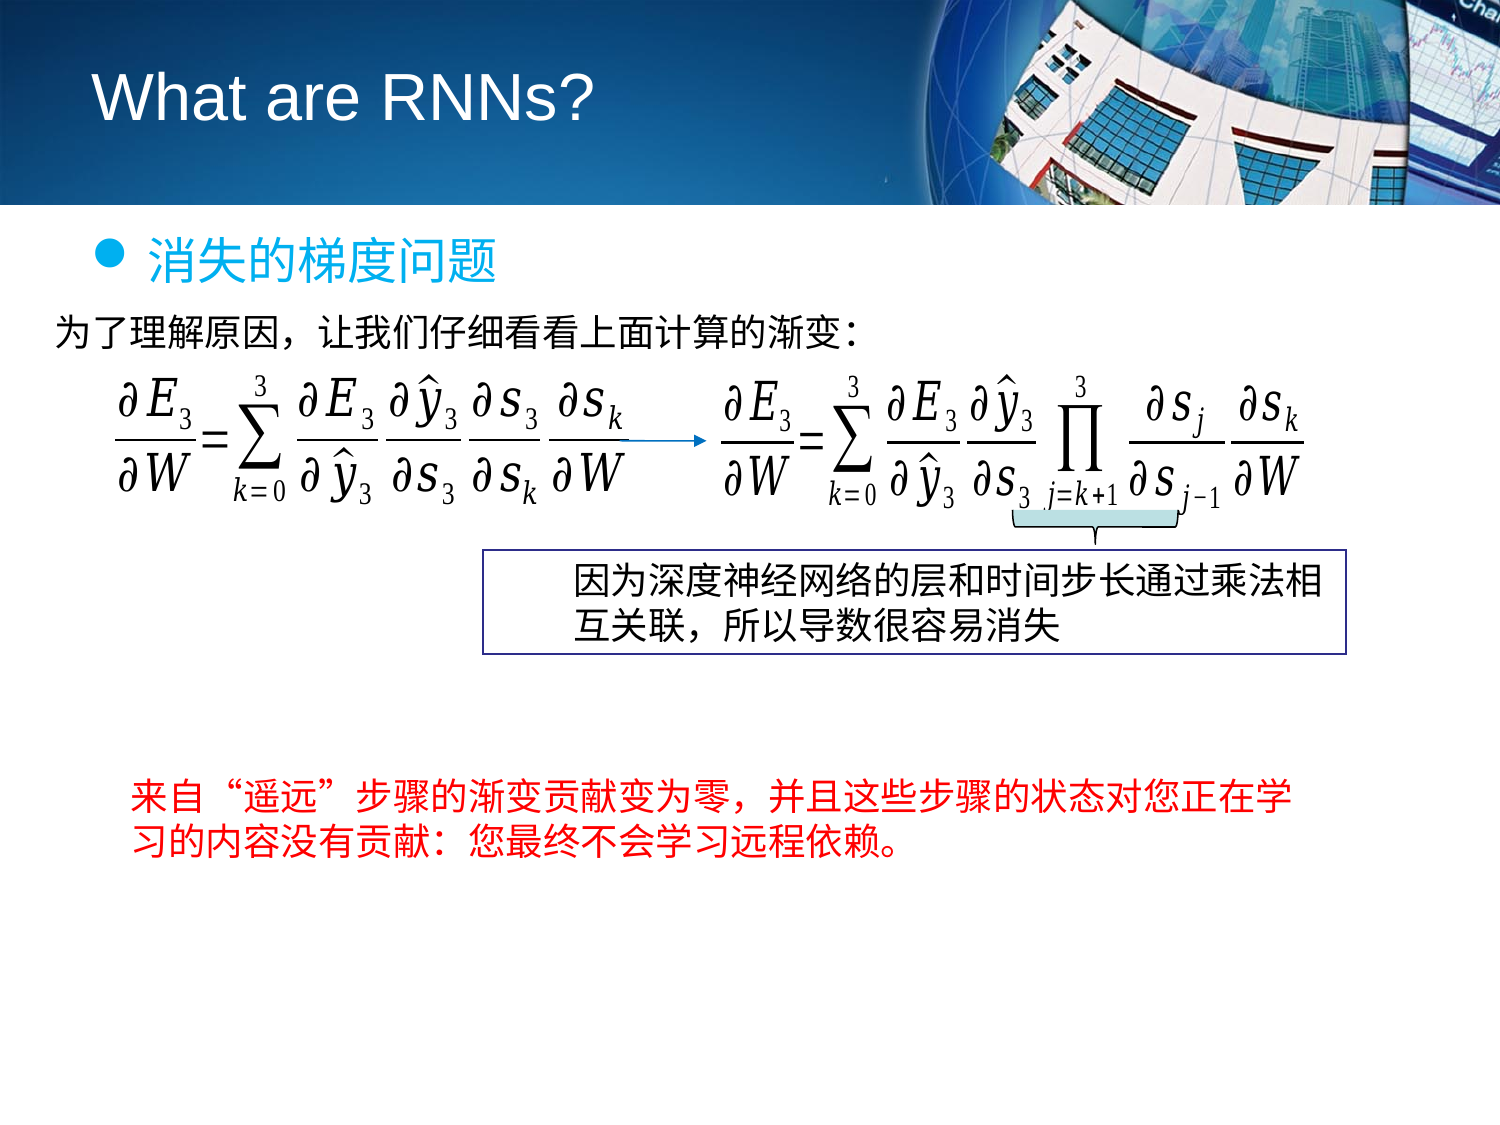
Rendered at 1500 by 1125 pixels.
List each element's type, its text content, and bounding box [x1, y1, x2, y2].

text_box 来自“遥远”步骤的渐变贡献变为零，并且这些步骤的状态对您正在学习的内容没有贡献：您最终不会学习远程依赖。 [116, 765, 1322, 871]
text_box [112, 366, 1307, 515]
text_box 消失的梯度问题 [76, 221, 890, 297]
title What are RNNs? [76, 0, 1427, 188]
text_box 为了理解原因，让我们仔细看看上面计算的渐变： [40, 301, 1464, 362]
text_box [1012, 515, 1178, 545]
text_box 因为深度神经网络的层和时间步长通过乘法相互关联，所以导数很容易消失 [482, 549, 1347, 655]
picture [0, 0, 1500, 205]
